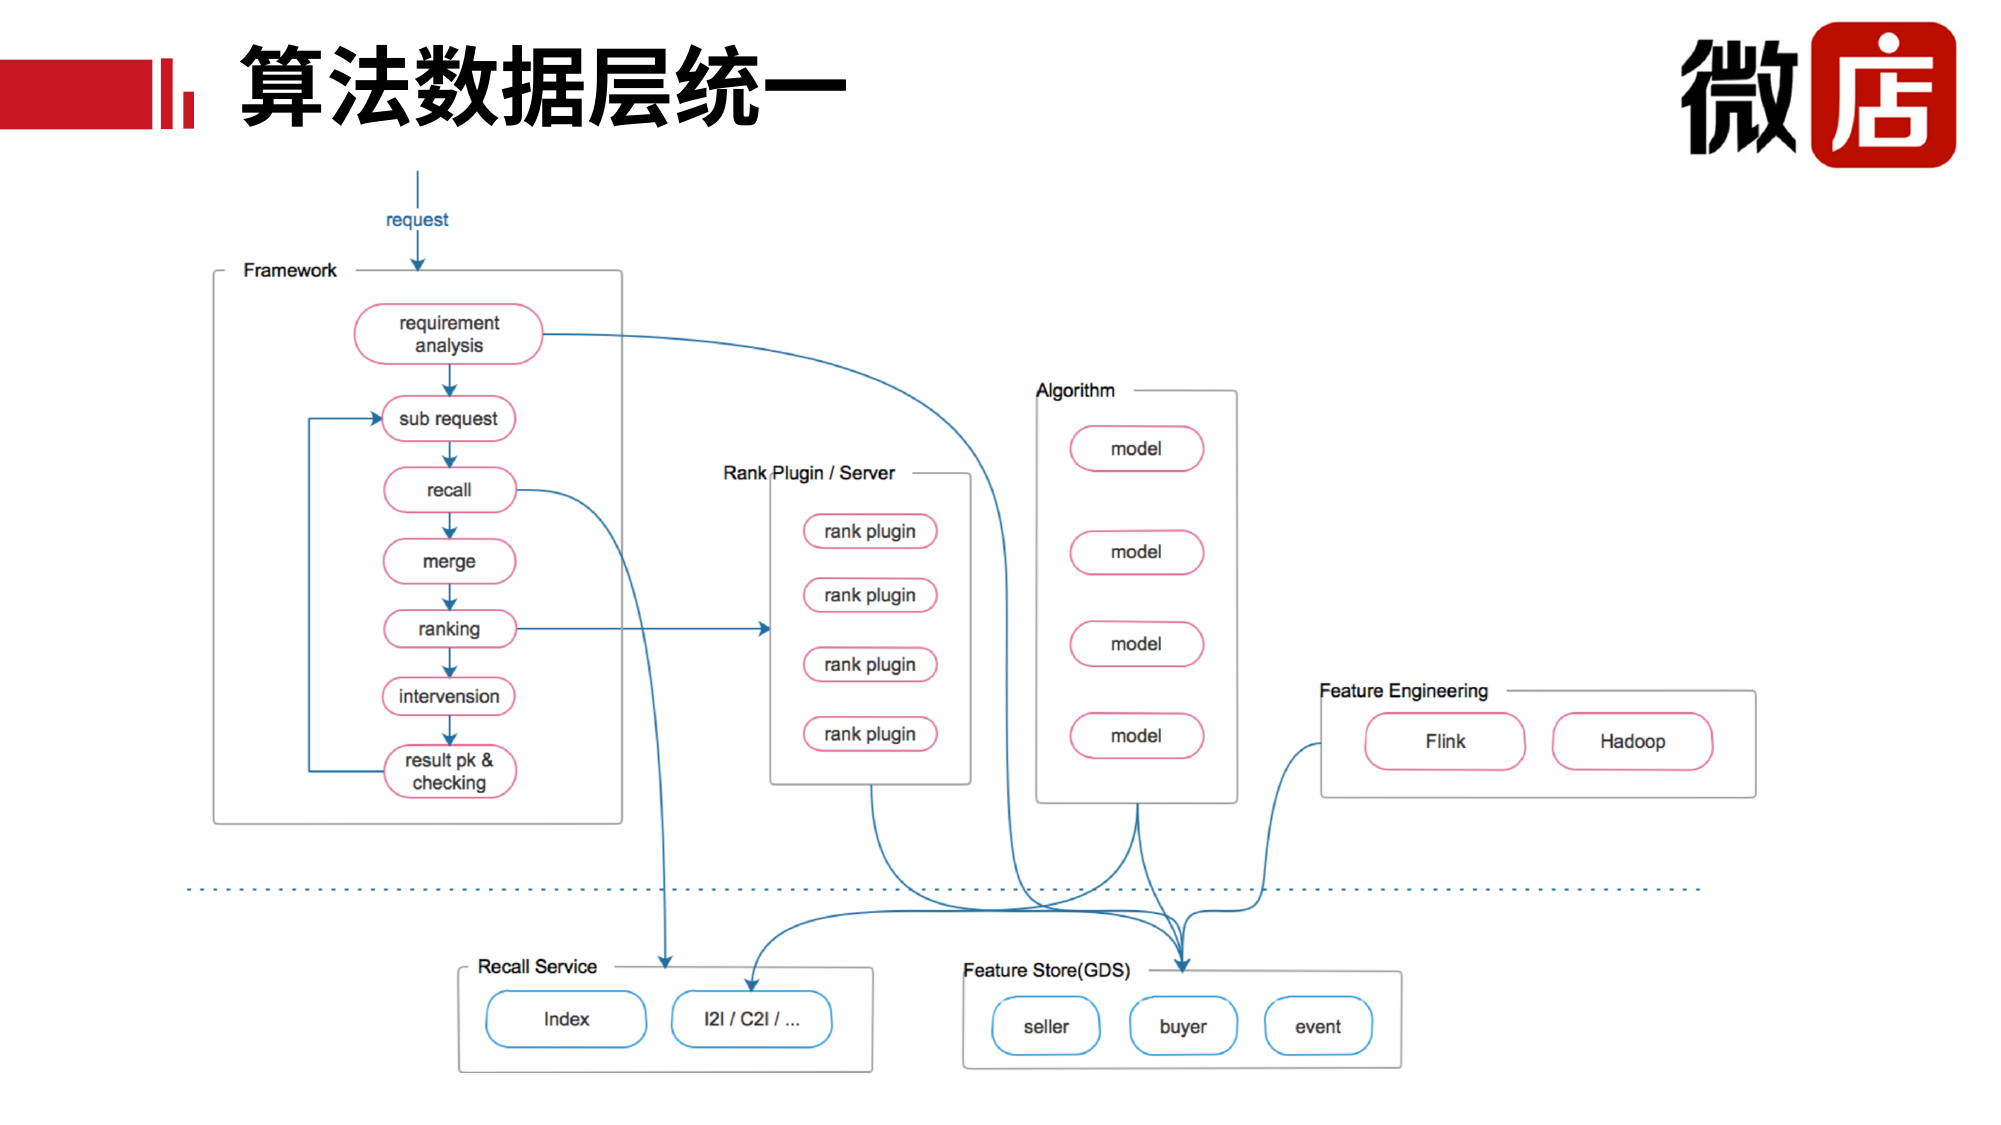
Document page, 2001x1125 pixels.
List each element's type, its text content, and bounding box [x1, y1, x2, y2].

picture [161, 8, 1984, 1086]
title 算法数据层统一 [224, 37, 1629, 147]
